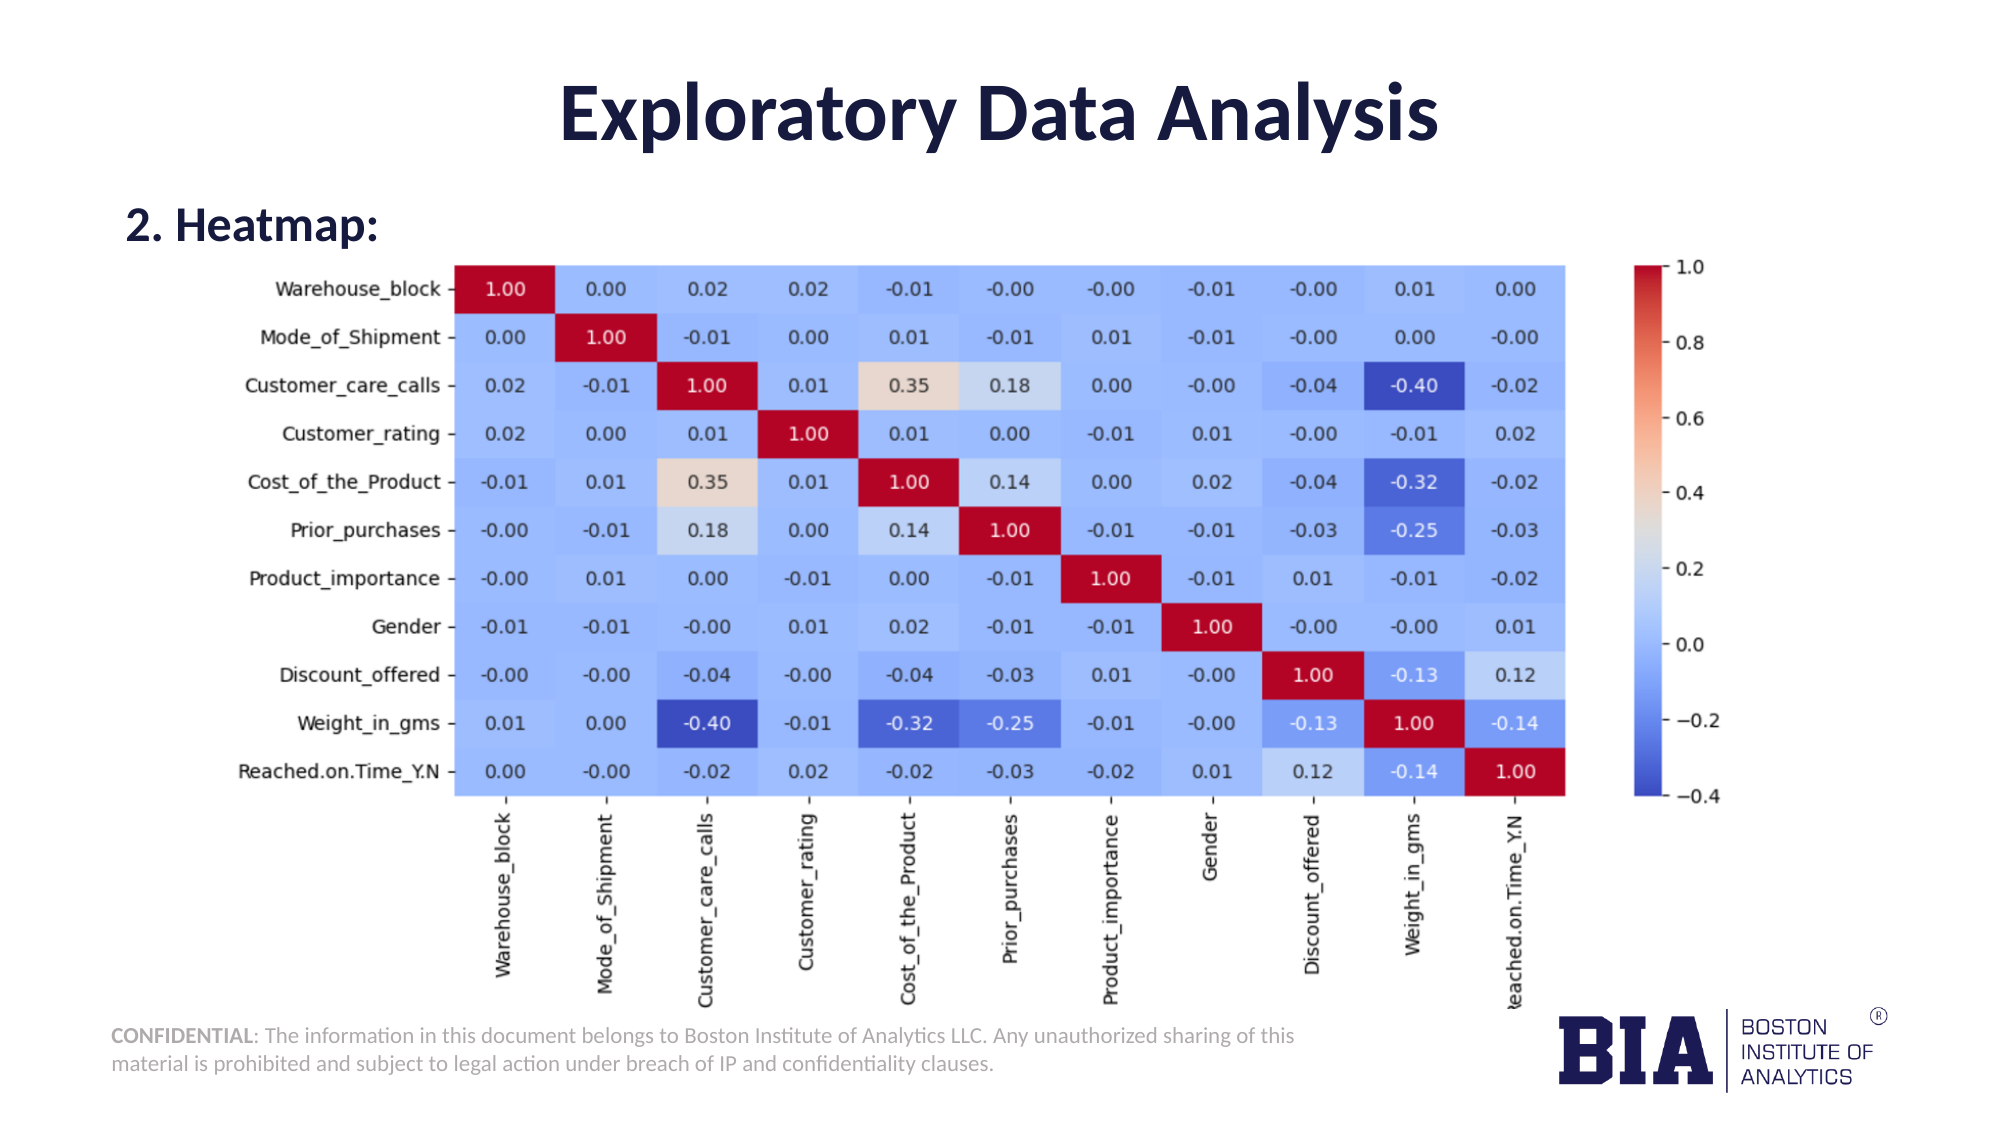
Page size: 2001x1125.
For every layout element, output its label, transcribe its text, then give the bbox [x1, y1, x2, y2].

text_box 2. Heatmap: [110, 183, 727, 259]
picture [207, 256, 1889, 1094]
text_box Exploratory Data Analysis [83, 63, 1917, 164]
